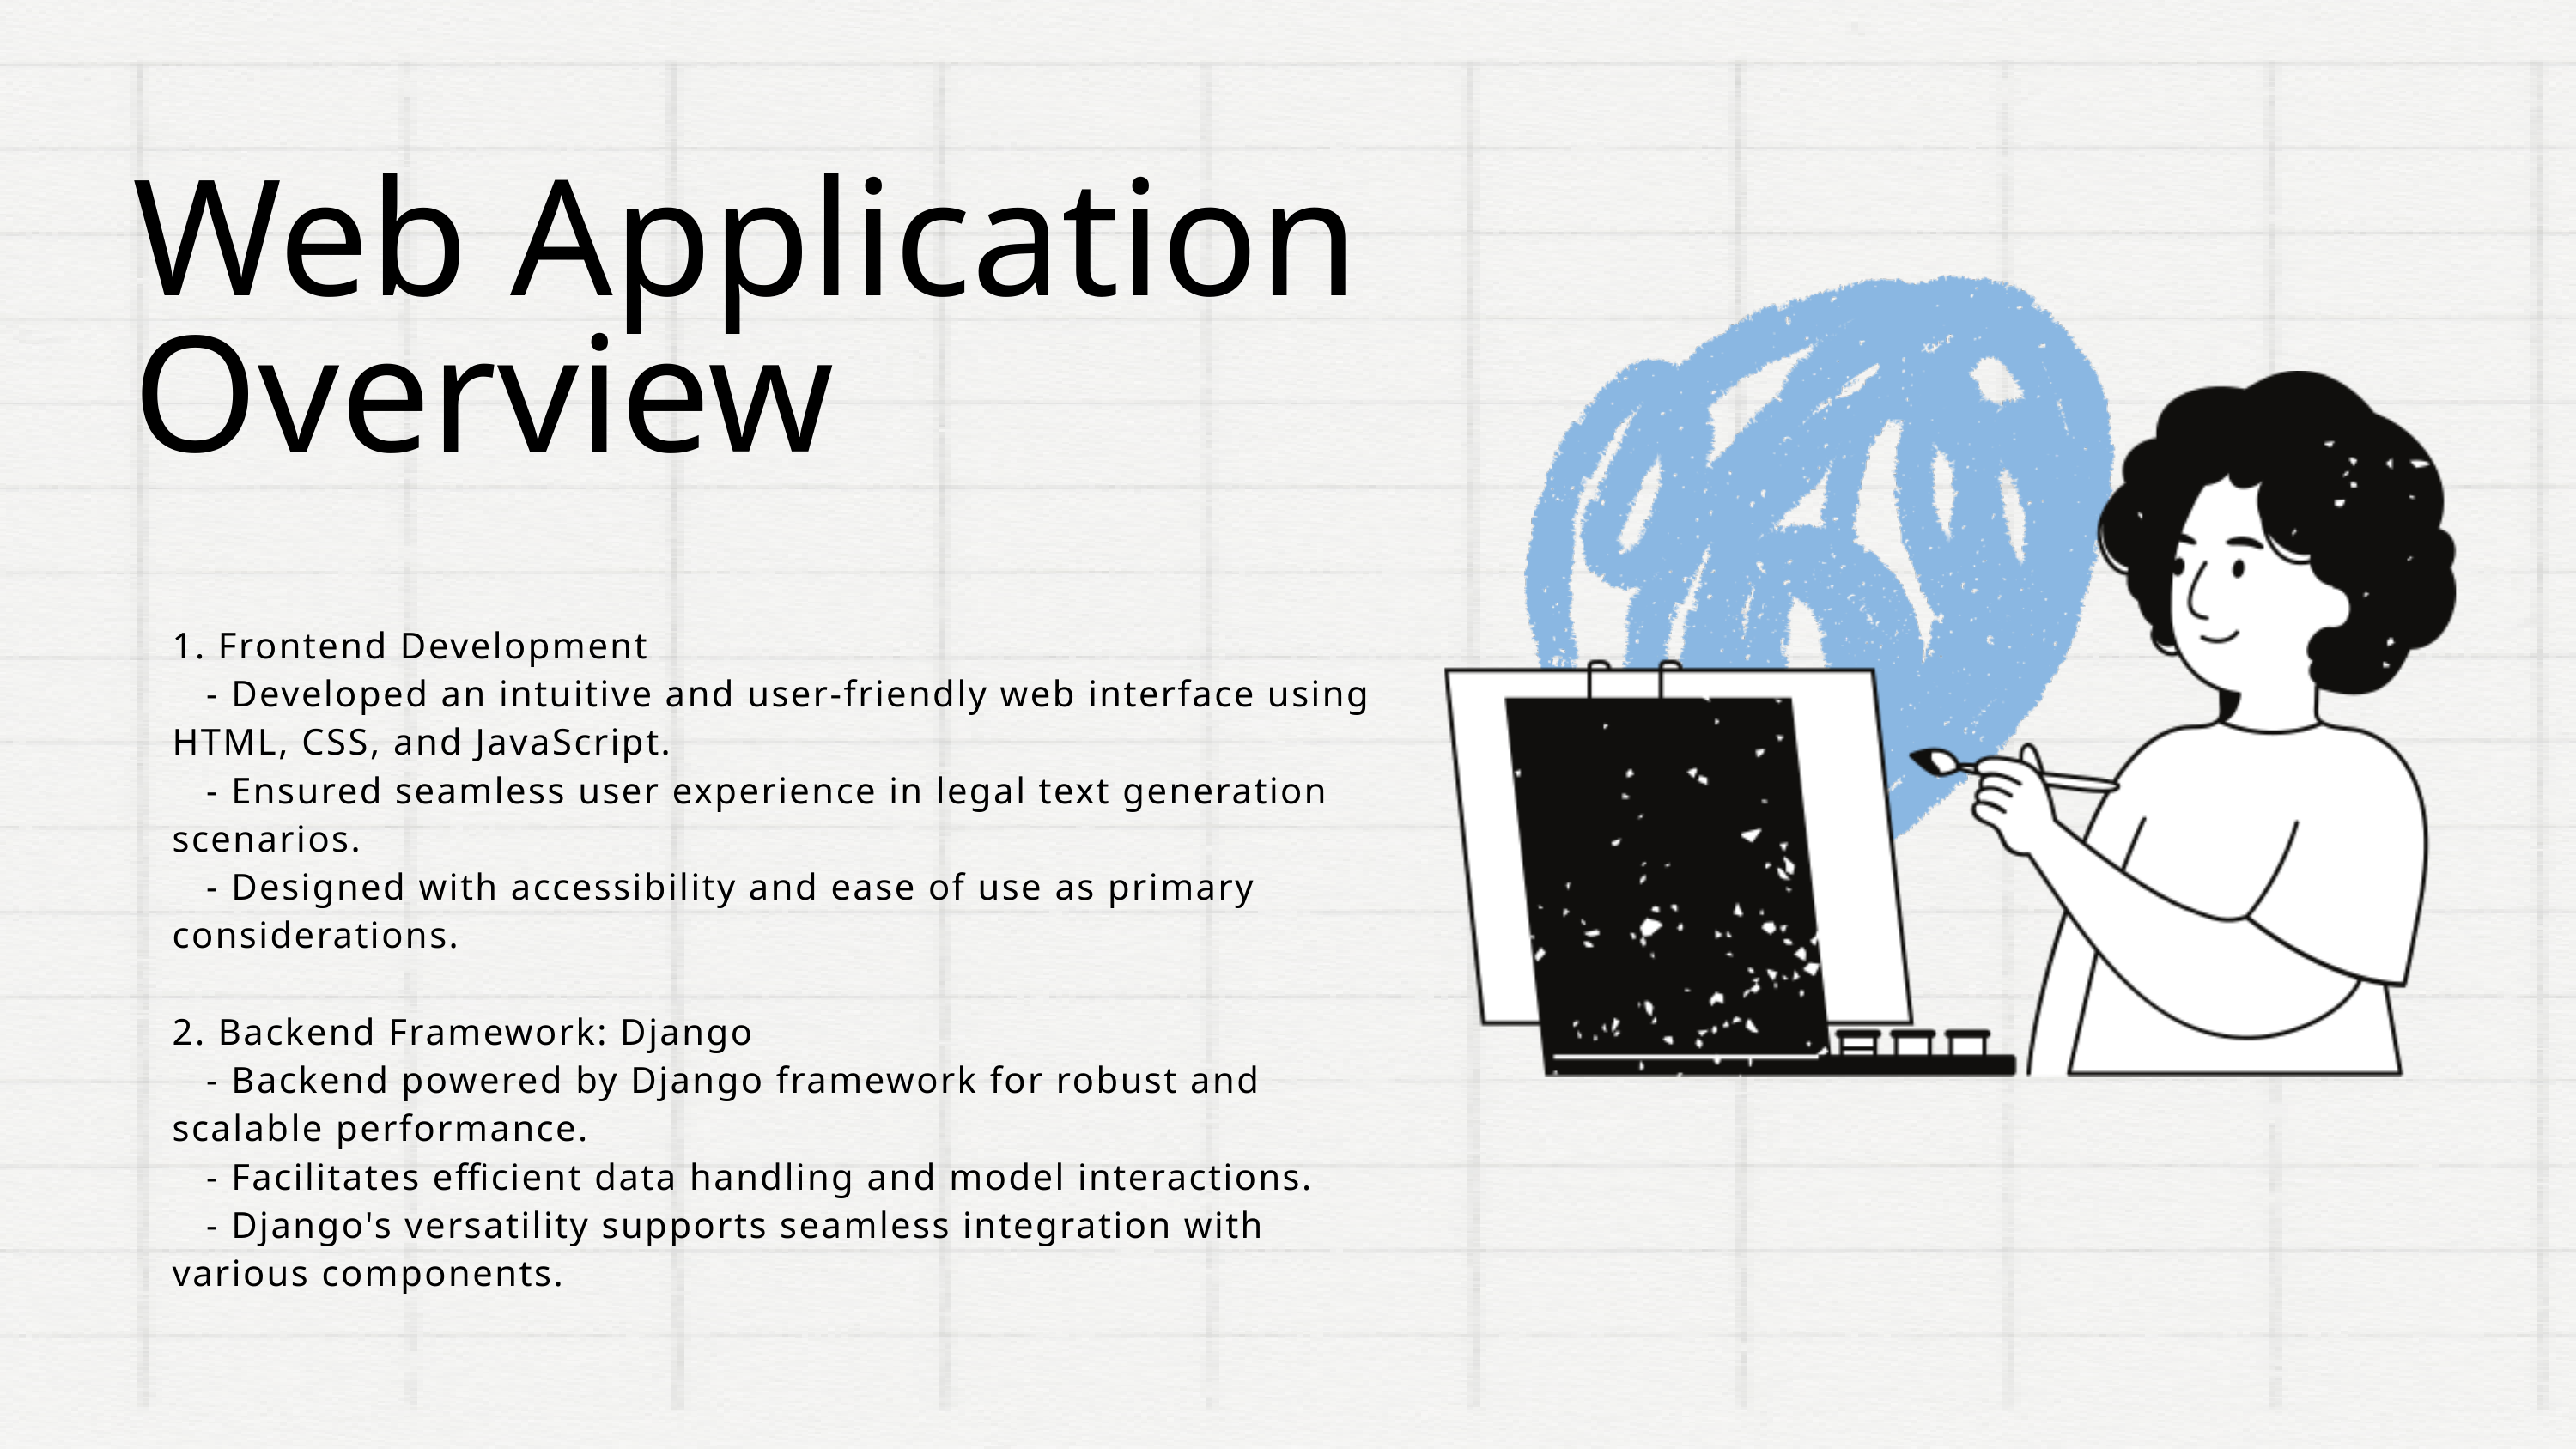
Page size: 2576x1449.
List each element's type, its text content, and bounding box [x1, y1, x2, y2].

text_box Web Application Overview [132, 171, 1445, 484]
text_box [0, 0, 2576, 1449]
text_box [1444, 371, 2457, 1077]
text_box [1523, 274, 2117, 371]
text_box 1. Frontend Development - Developed an intuitive and user-friendly web interface using HTML, CSS, and JavaScript. - Ensured seamless user experience in legal text generation scenarios. - Designed with accessibility and ease of use as primary considerations. 2. Backend Framework: Django - Backend powered by Django framework for robust and scalable performance. - Facilitates efficient data handling and model interactions. - Django's versatility supports seamless integration with various components. [172, 569, 1406, 1391]
